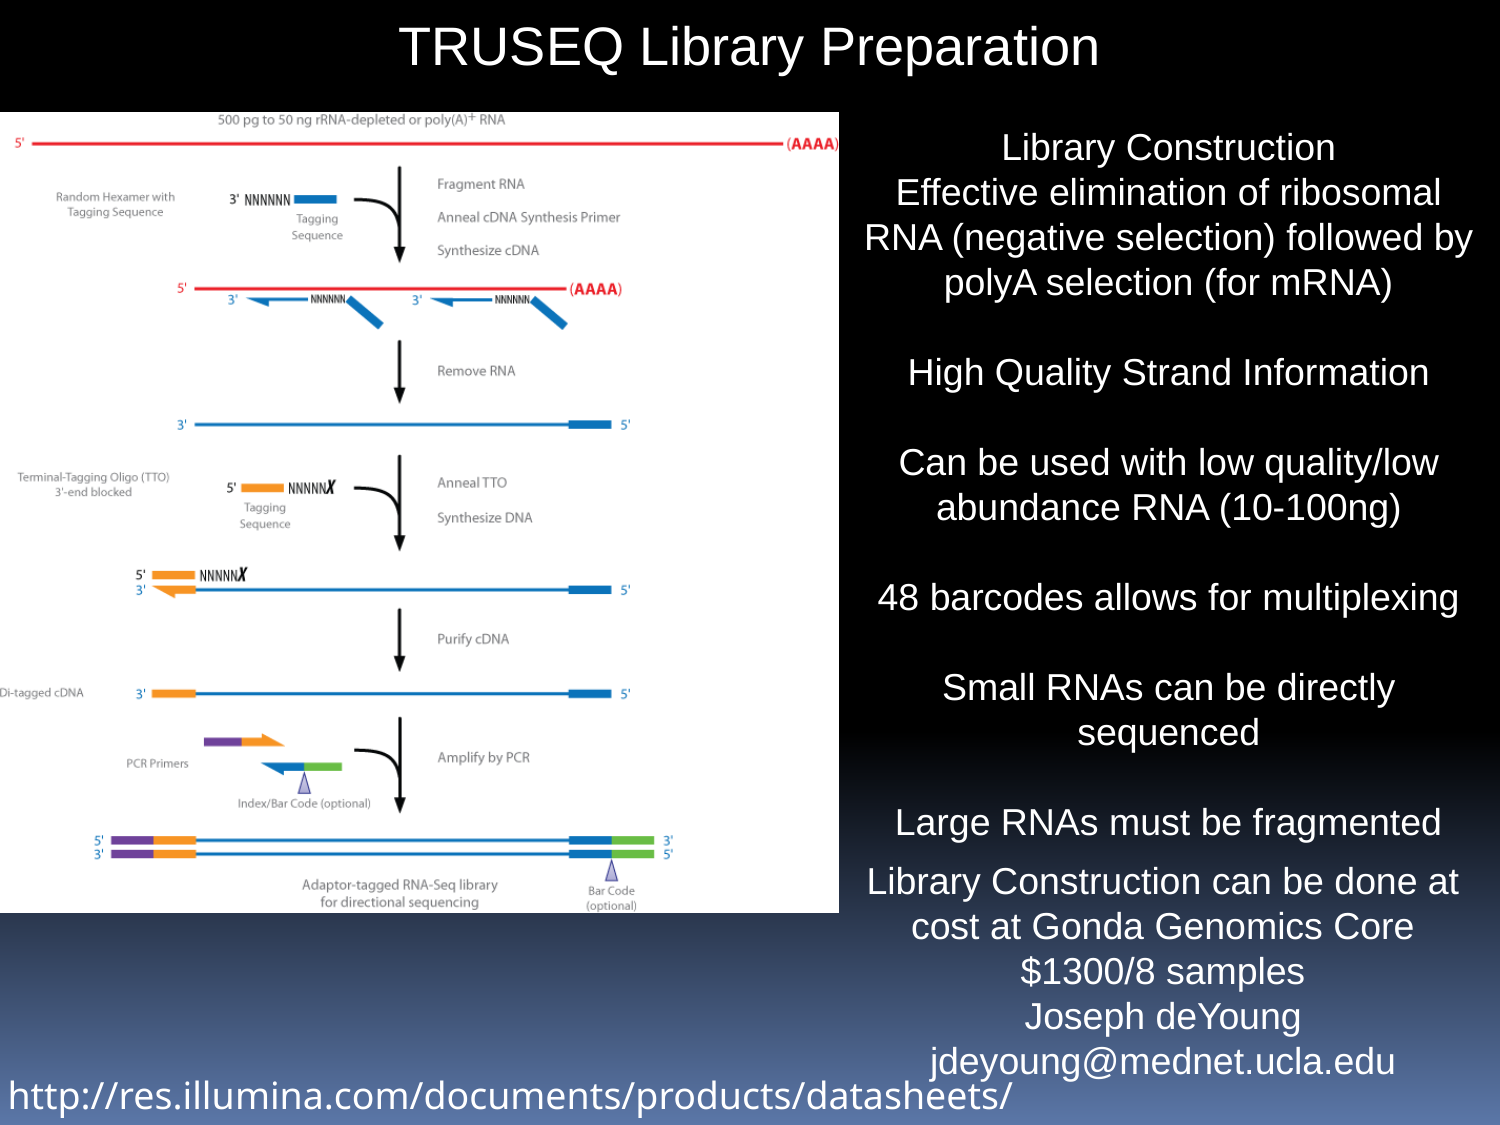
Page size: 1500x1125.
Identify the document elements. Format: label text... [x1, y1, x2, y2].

text_box Library Construction can be done at cost at Gonda Genomics Core $1300/8 samples Joseph deYoung jdeyoung@mednet.ucla.edu [824, 849, 1500, 1090]
text_box Library Construction Effective elimination of ribosomal RNA (negative selection) followed by polyA selection (for mRNA) High Quality Strand Information Can be used with low quality/low abundance RNA (10-100ng) 48 barcodes allows for multiplexing Small RNAs can be directly sequenced Large RNAs must be fragmented [849, 115, 1500, 849]
text_box TRUSEQ Library Preparation [0, 3, 1500, 84]
text_box http://res.illumina.com/documents/products/datasheets/datasheet_truseq_stranded_rna.pdf [0, 1064, 1500, 1125]
picture [0, 112, 840, 913]
